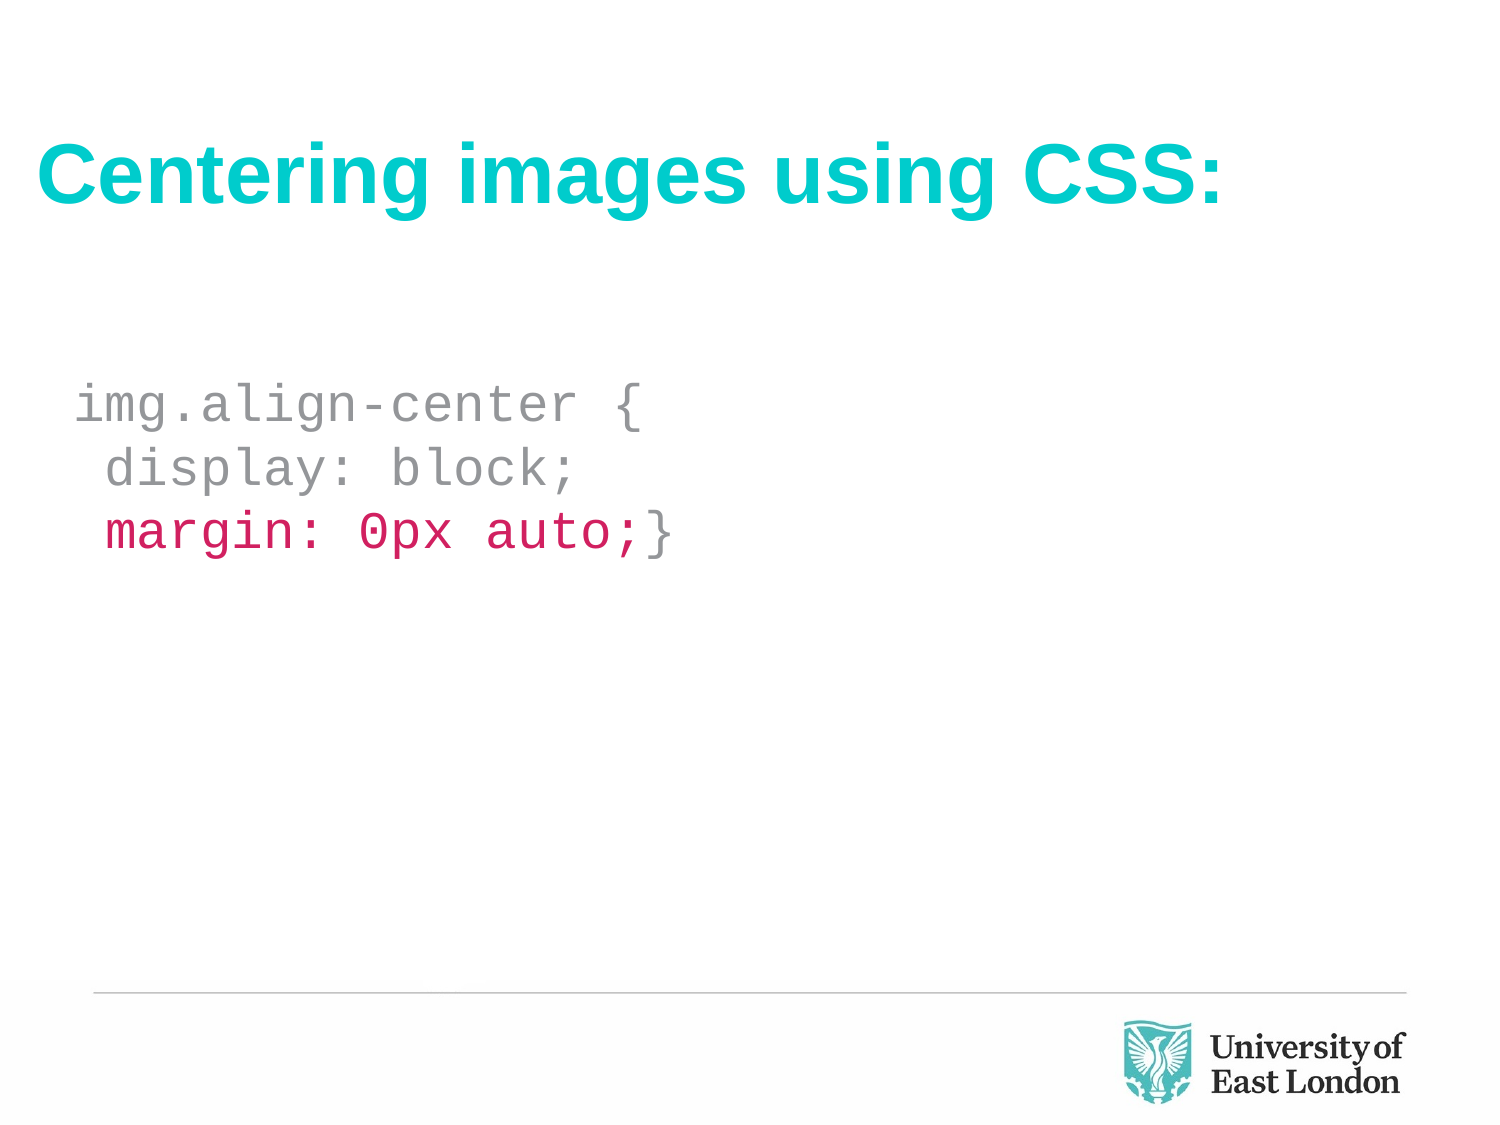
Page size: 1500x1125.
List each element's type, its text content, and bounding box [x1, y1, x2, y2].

text_box img.align-center { display: block; margin: 0px auto;} [73, 369, 1427, 1052]
text_box Centering images using CSS: [36, 36, 1464, 245]
picture [0, 980, 1500, 1125]
